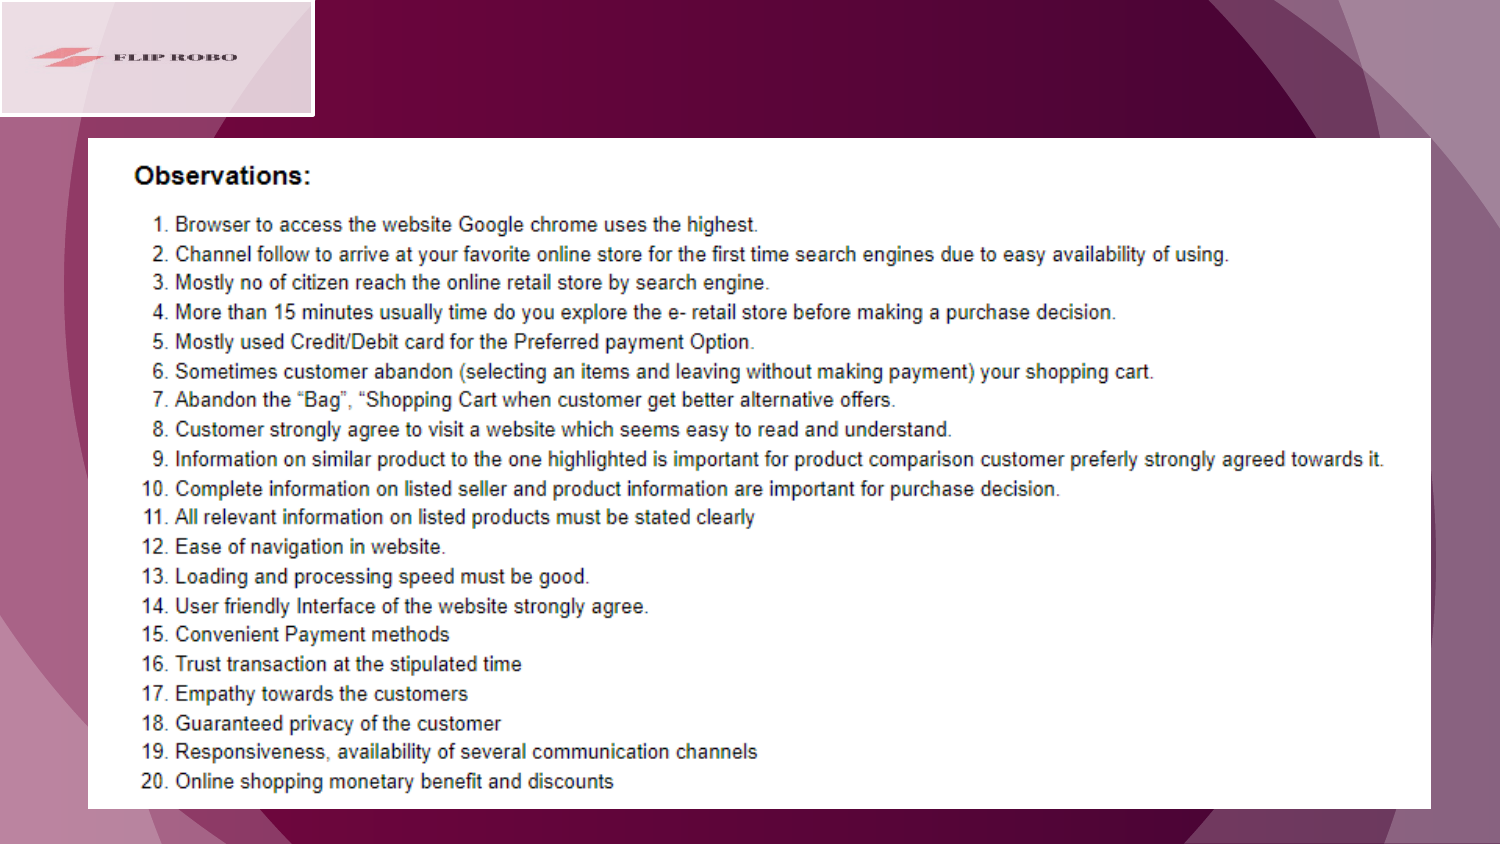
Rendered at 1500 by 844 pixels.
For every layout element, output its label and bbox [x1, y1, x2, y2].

picture [88, 138, 1431, 809]
